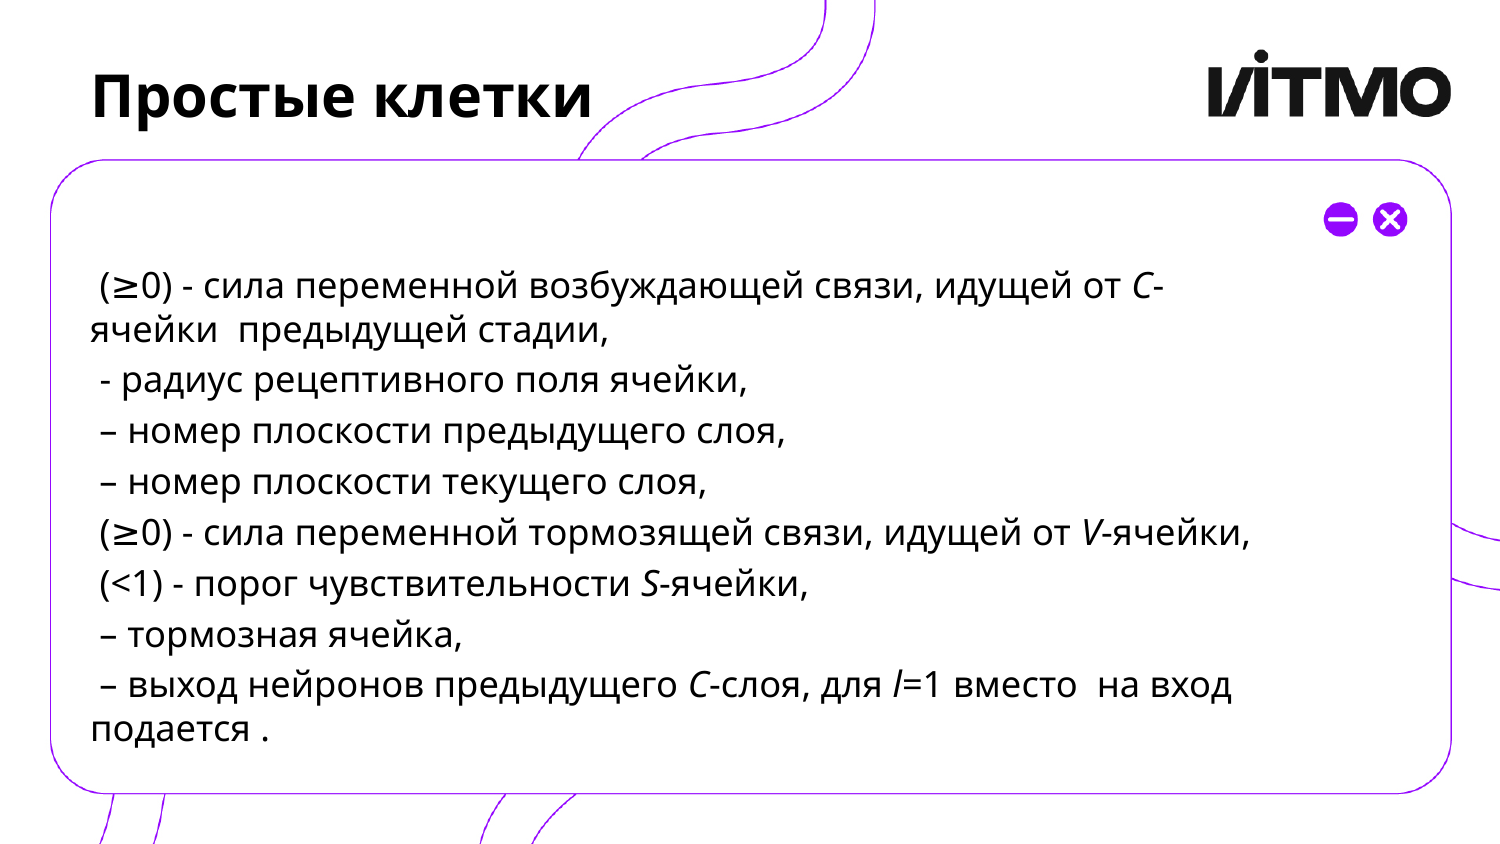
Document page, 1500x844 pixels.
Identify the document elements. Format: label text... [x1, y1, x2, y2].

title Простые клетки [75, 50, 1195, 137]
picture [0, 0, 1500, 844]
